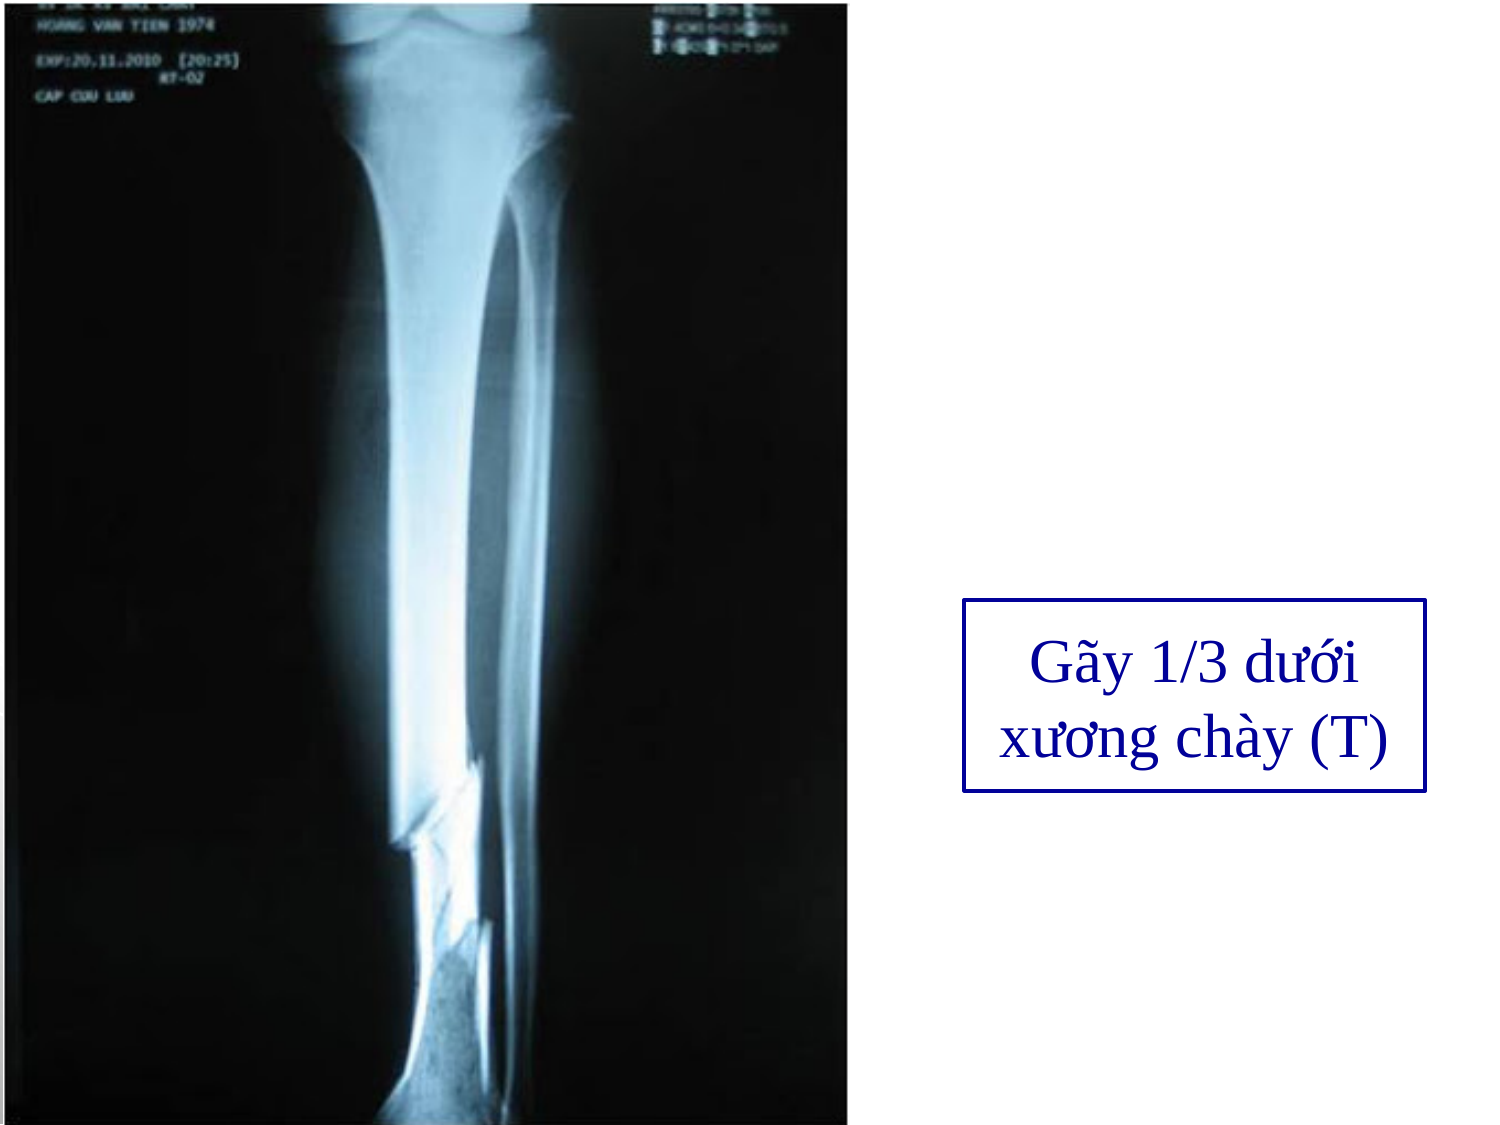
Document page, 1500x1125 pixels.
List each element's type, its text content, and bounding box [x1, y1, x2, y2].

text_box Gãy 1/3 dưới xương chày (T) [962, 598, 1427, 793]
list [3, 1, 851, 1125]
